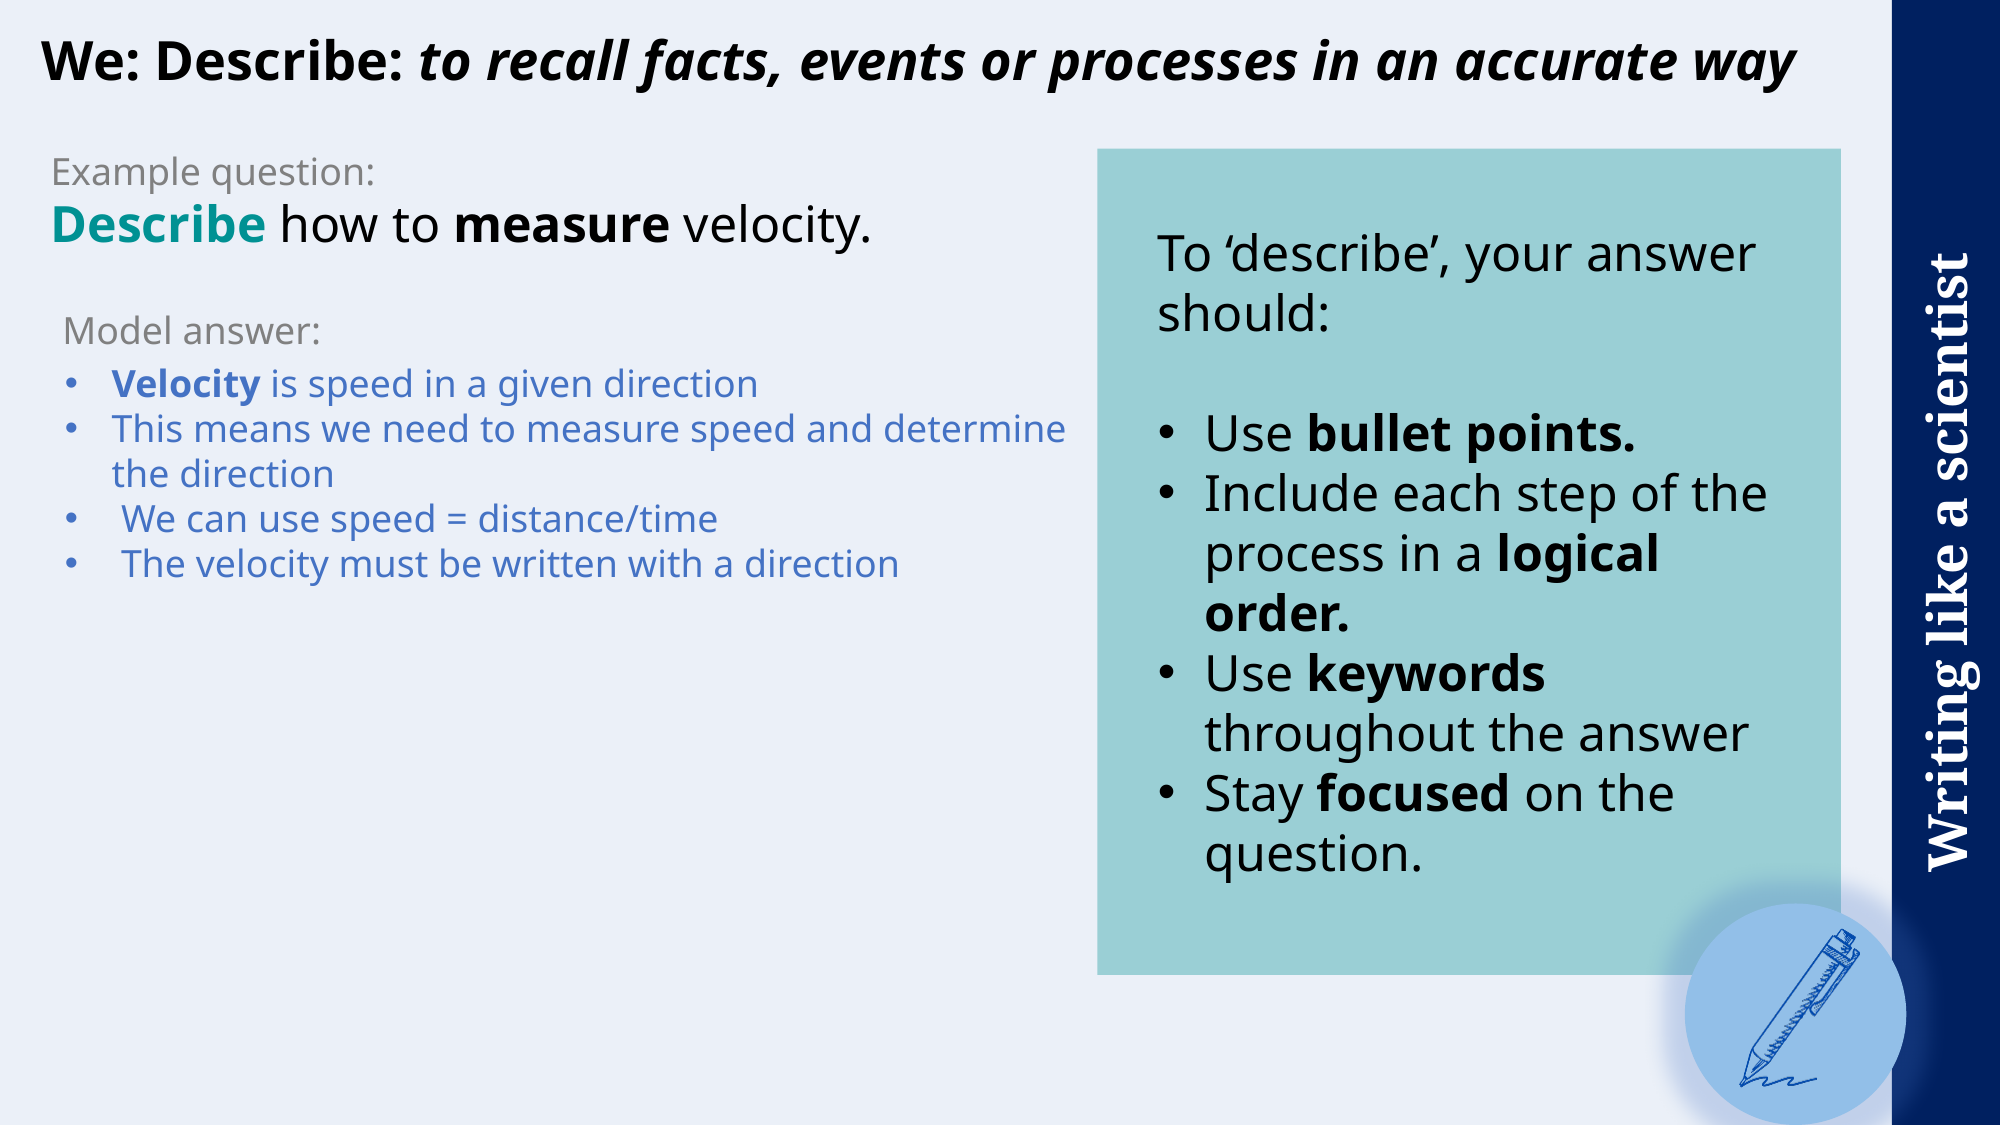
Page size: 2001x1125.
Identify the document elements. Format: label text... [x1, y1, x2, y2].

text_box To ‘describe’, your answer should: Use bullet points. Include each step of the process in a logical order. Use keywords throughout the answer Stay focused on the question. [1143, 214, 1823, 890]
text_box Describe how to measure velocity. [35, 185, 1083, 261]
text_box Velocity is speed in a given direction This means we need to measure speed and determine the direction We can use speed = distance/time The velocity must be written with a direction [50, 352, 1097, 593]
text_box Model answer: [47, 299, 464, 360]
text_box Example question: [35, 140, 445, 185]
text_box We: Describe: to recall facts, events or processes in an accurate way [41, 16, 1882, 93]
picture [1687, 913, 1882, 1108]
